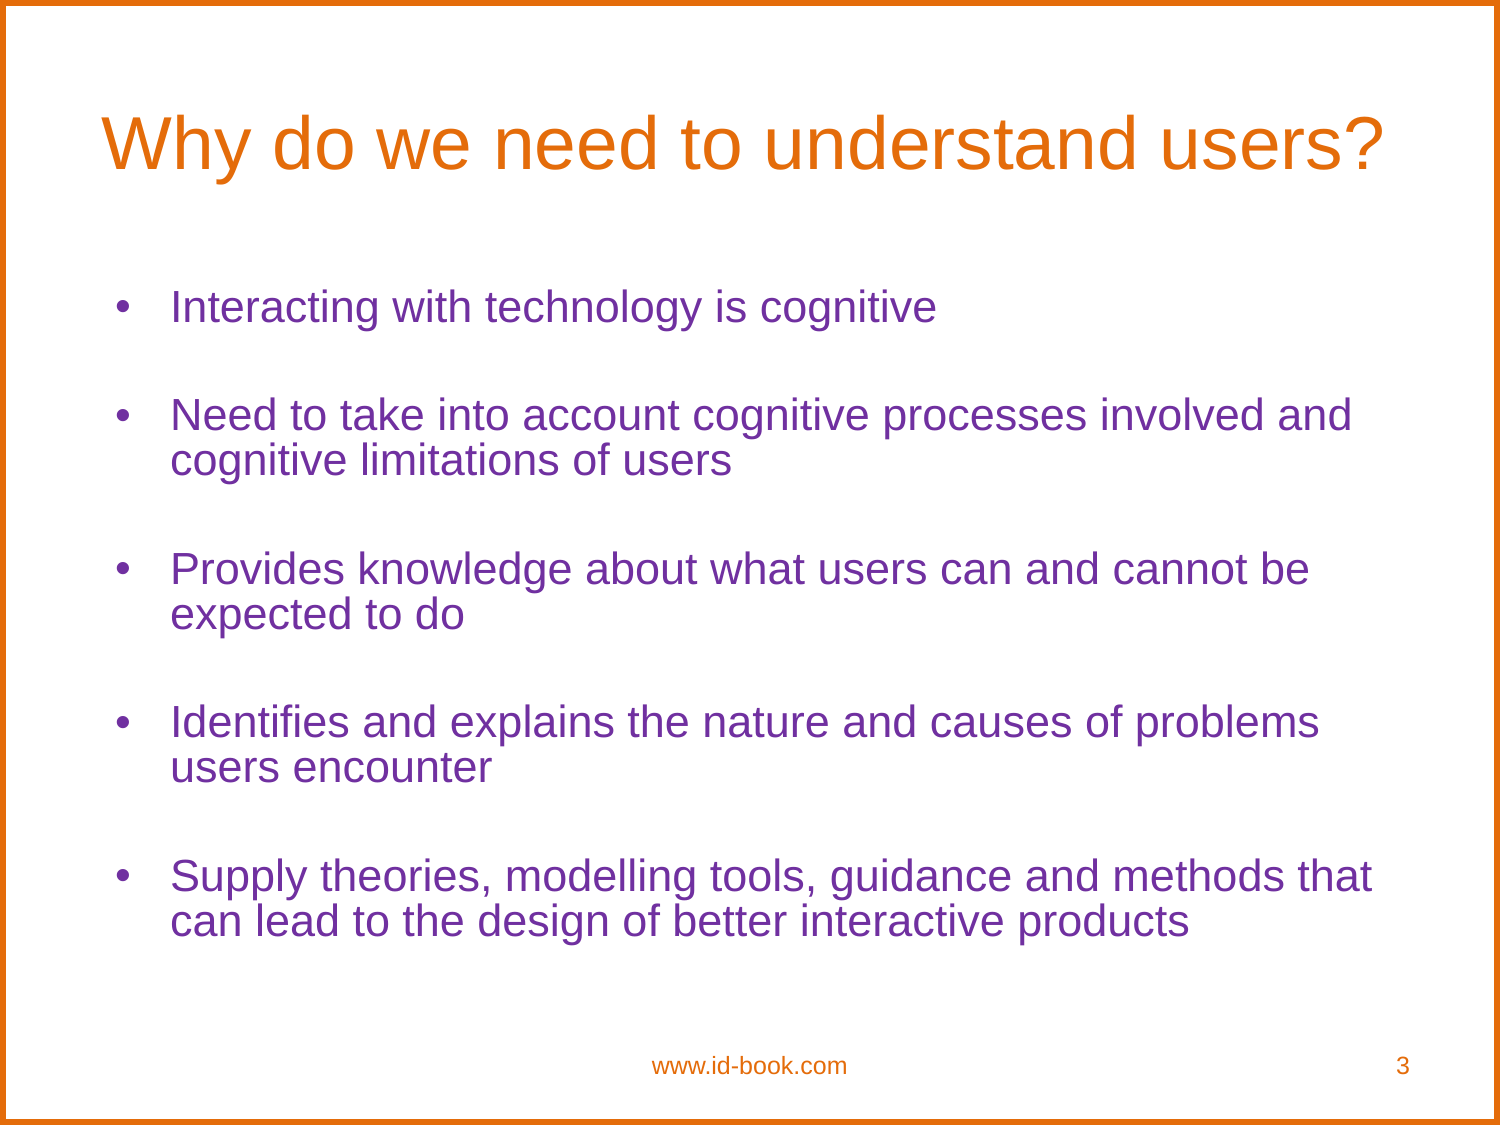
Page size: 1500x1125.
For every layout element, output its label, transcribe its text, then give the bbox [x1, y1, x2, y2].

list Interacting with technology is cognitive Need to take into account cognitive processes involved and cognitive limitations of users Provides knowledge about what users can and cannot be expected to do Identifies and explains the nature and causes of problems users encounter Supply theories, modelling tools, guidance and methods that can lead to the design of better interactive products [100, 278, 1438, 954]
footer www.id-book.com [512, 1042, 988, 1103]
title Why do we need to understand users? [62, 50, 1425, 238]
slide_number 3 [1074, 1042, 1425, 1103]
